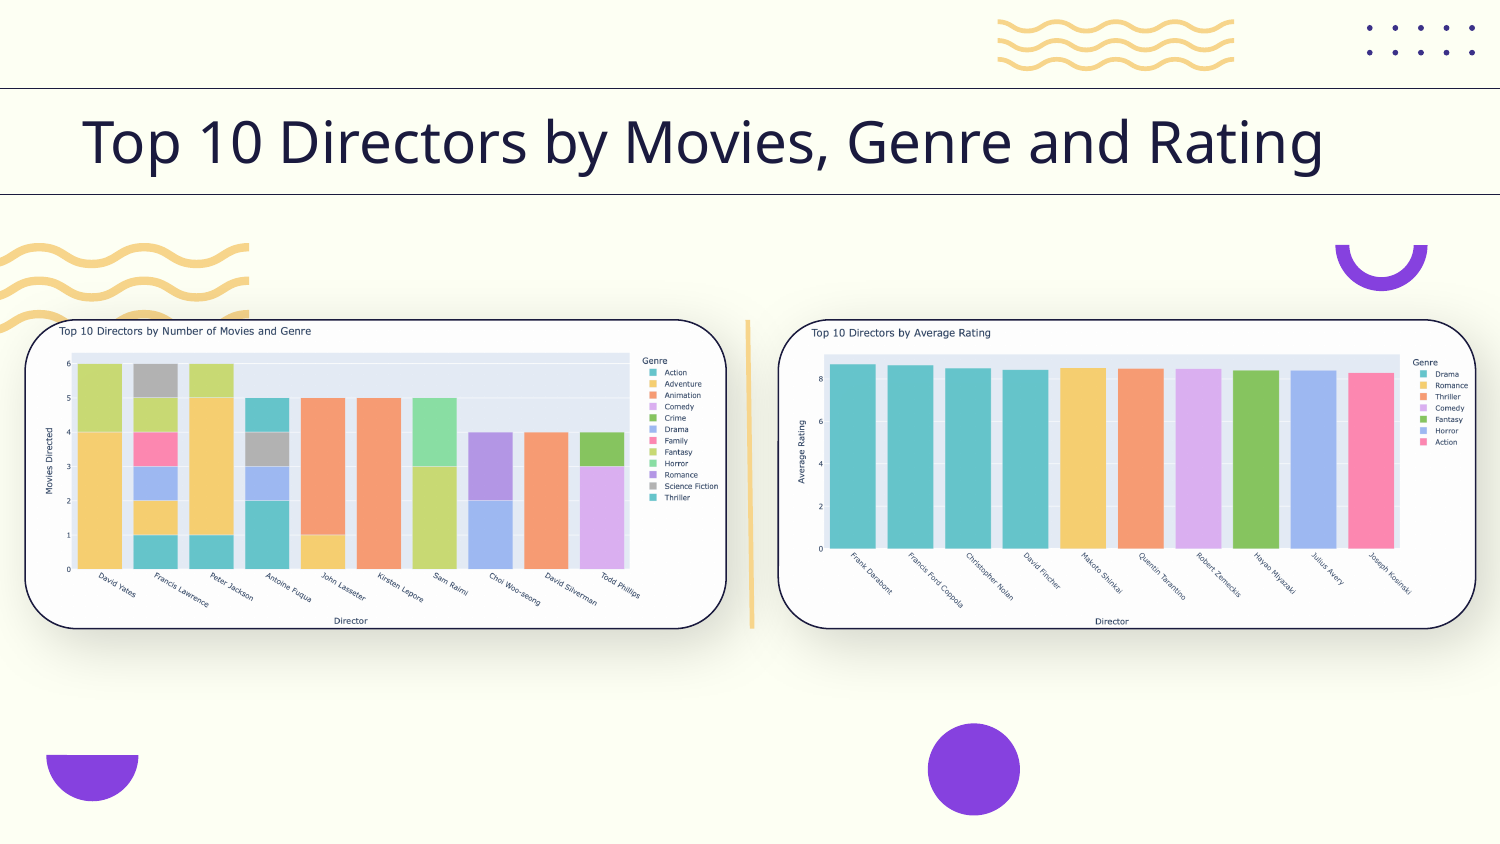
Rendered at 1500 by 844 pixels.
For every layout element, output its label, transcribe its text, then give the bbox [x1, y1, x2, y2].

title Top 10 Directors by Movies, Genre and Rating [67, 90, 1439, 185]
picture [778, 319, 1476, 629]
picture [24, 319, 727, 629]
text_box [747, 319, 753, 629]
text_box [0, 242, 250, 336]
text_box [927, 723, 1020, 816]
